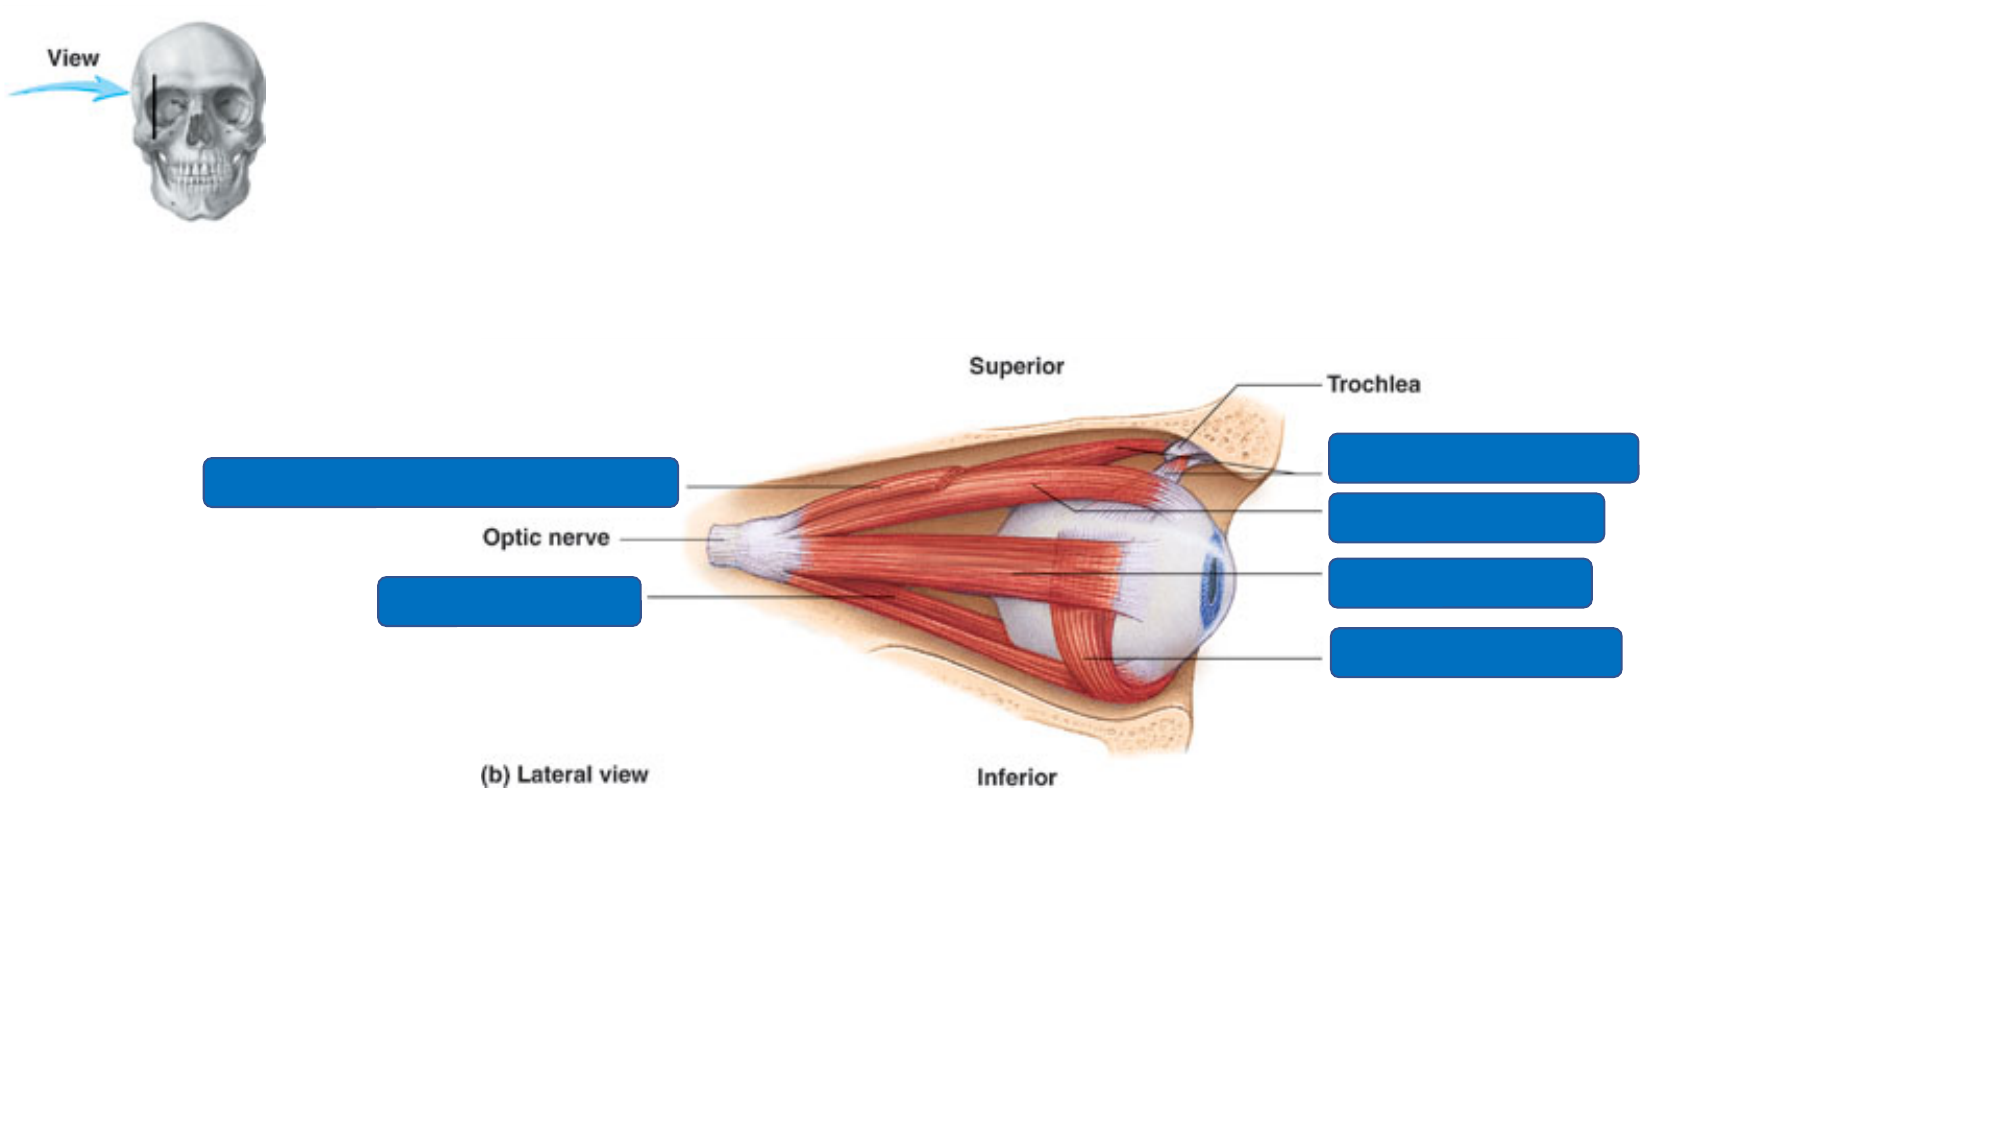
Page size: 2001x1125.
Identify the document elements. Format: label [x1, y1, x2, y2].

text_box [377, 576, 481, 628]
text_box [1519, 627, 1623, 679]
picture [2, 4, 266, 244]
text_box [1519, 432, 1640, 484]
text_box [1519, 557, 1593, 609]
text_box [1519, 492, 1606, 544]
picture [481, 337, 1519, 788]
text_box [202, 457, 481, 509]
